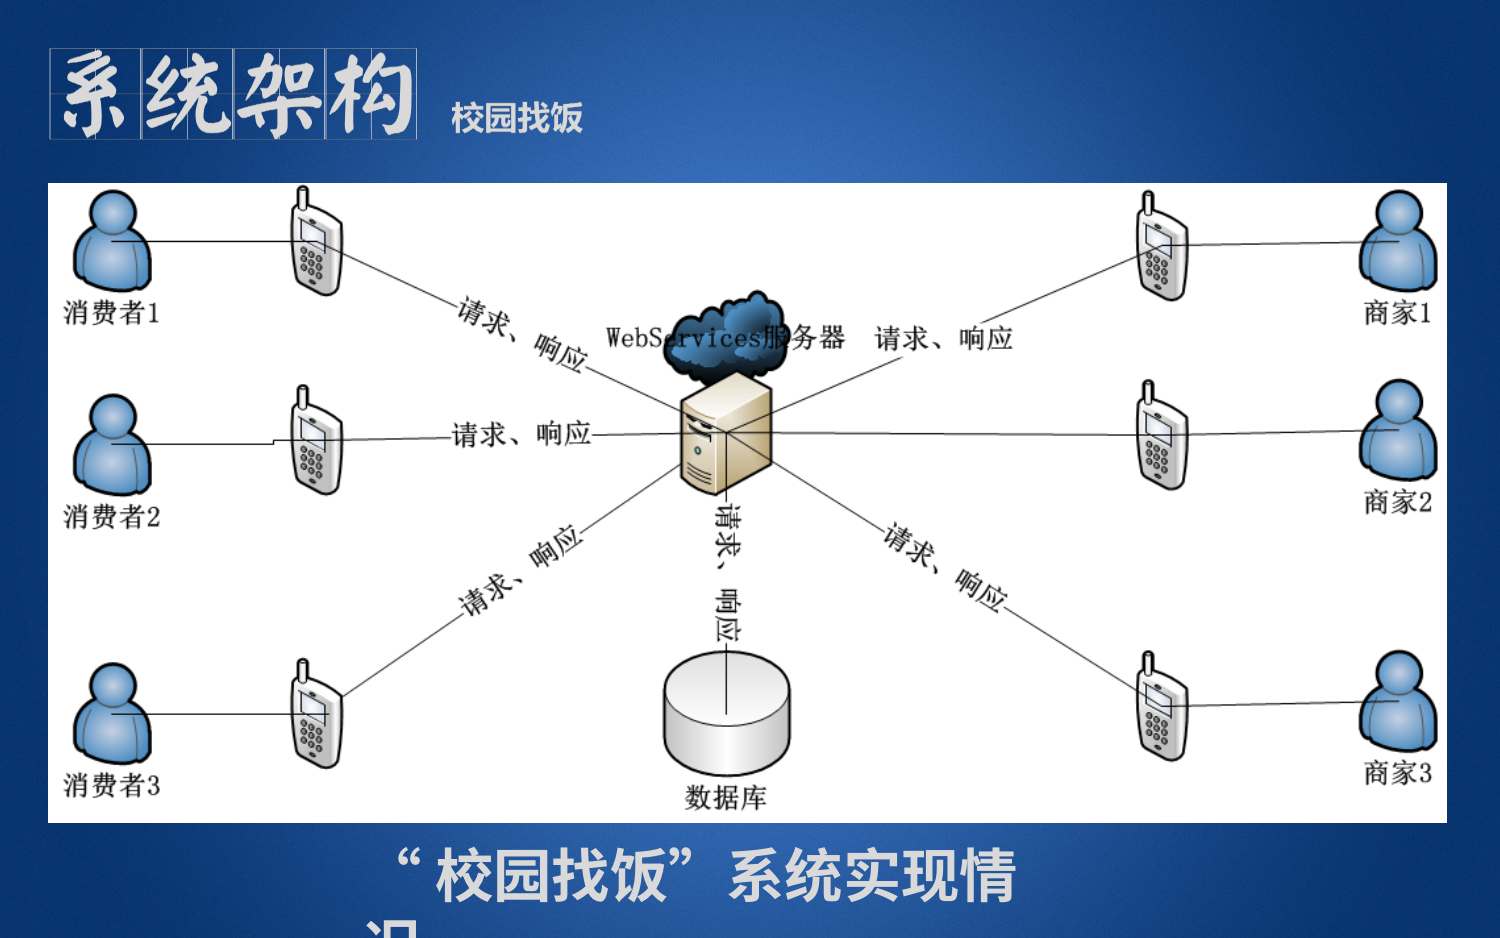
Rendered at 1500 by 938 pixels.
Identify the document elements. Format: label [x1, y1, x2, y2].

text_box [47, 183, 1448, 918]
picture [391, 927, 409, 938]
picture [0, 0, 1500, 938]
